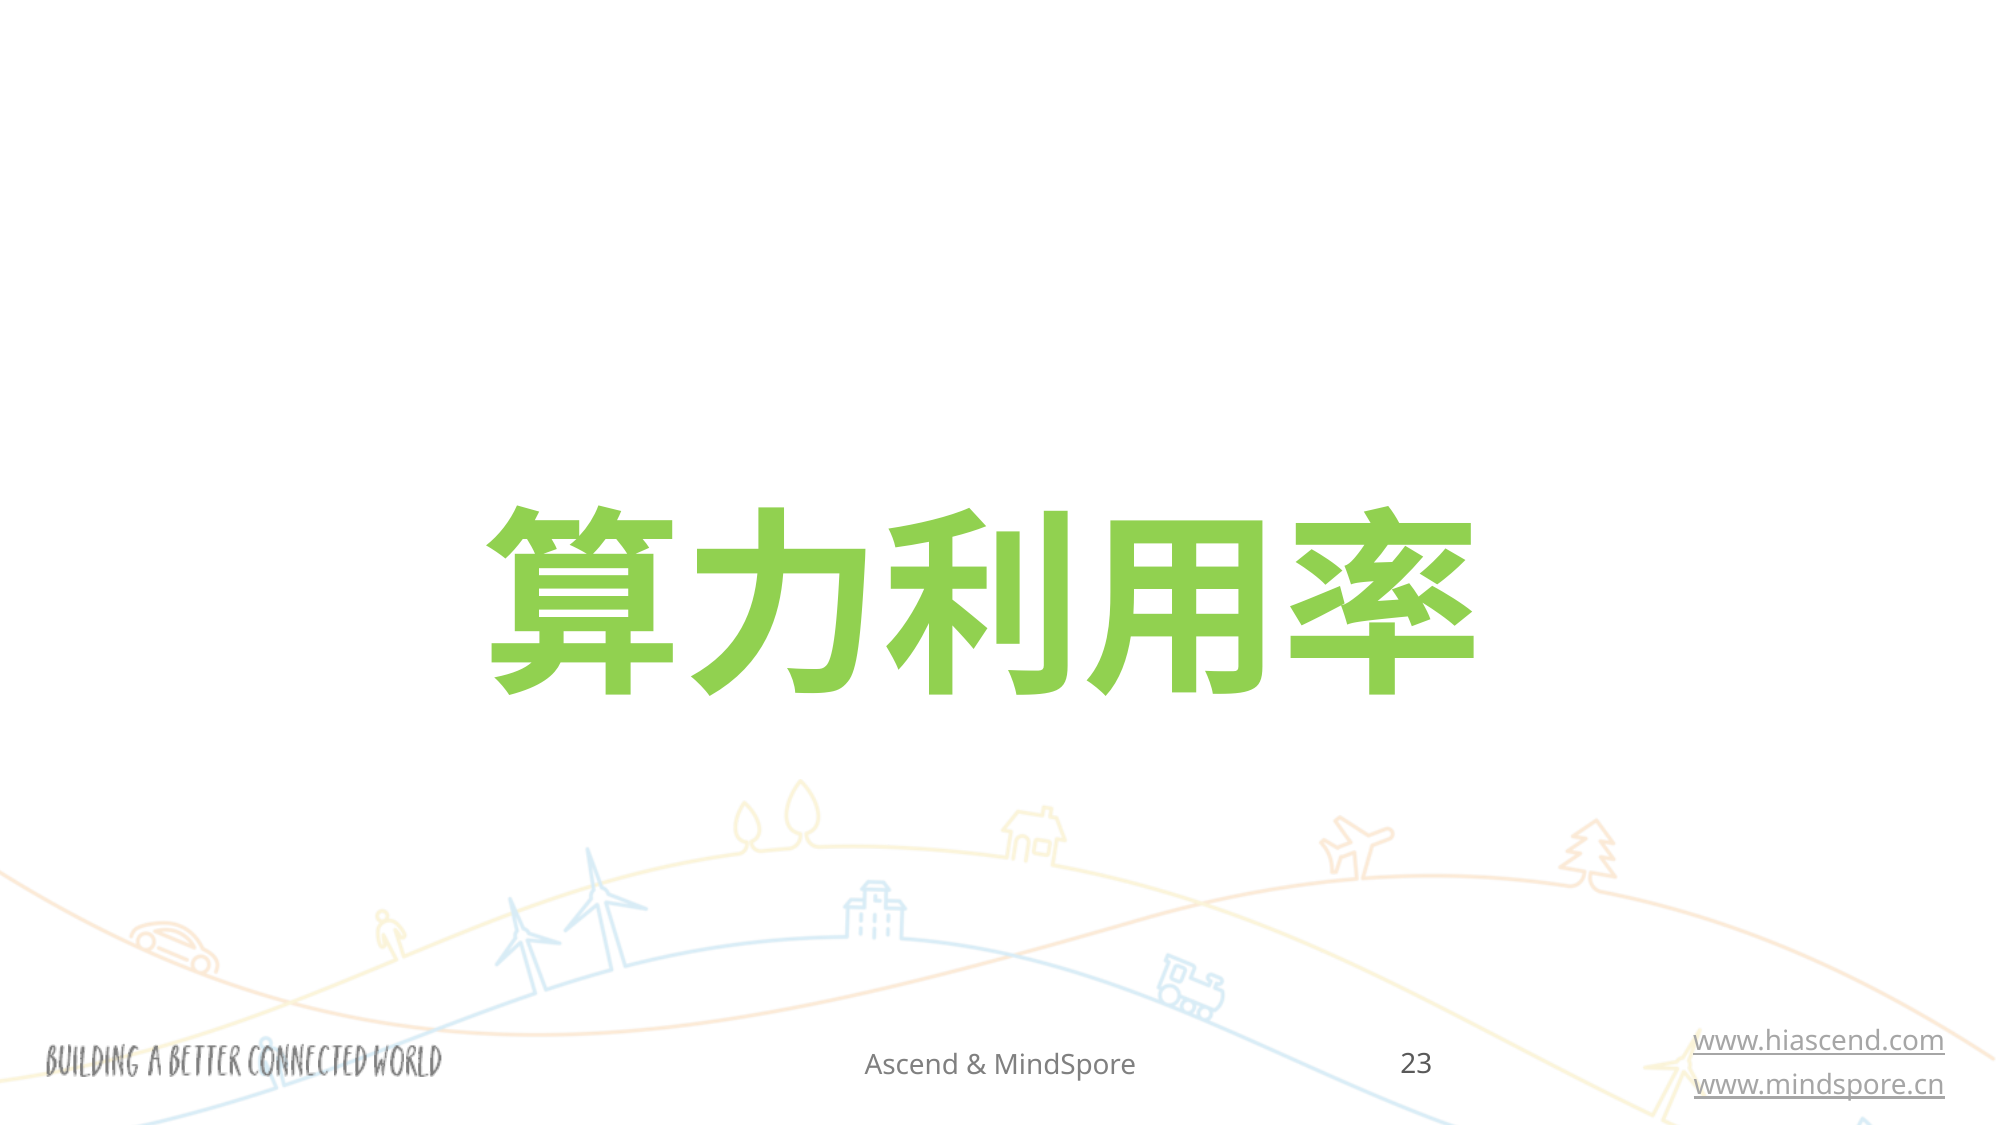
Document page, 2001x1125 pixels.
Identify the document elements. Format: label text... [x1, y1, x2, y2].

picture [23, 1023, 468, 1105]
list 算力利用率 [102, 90, 1863, 986]
